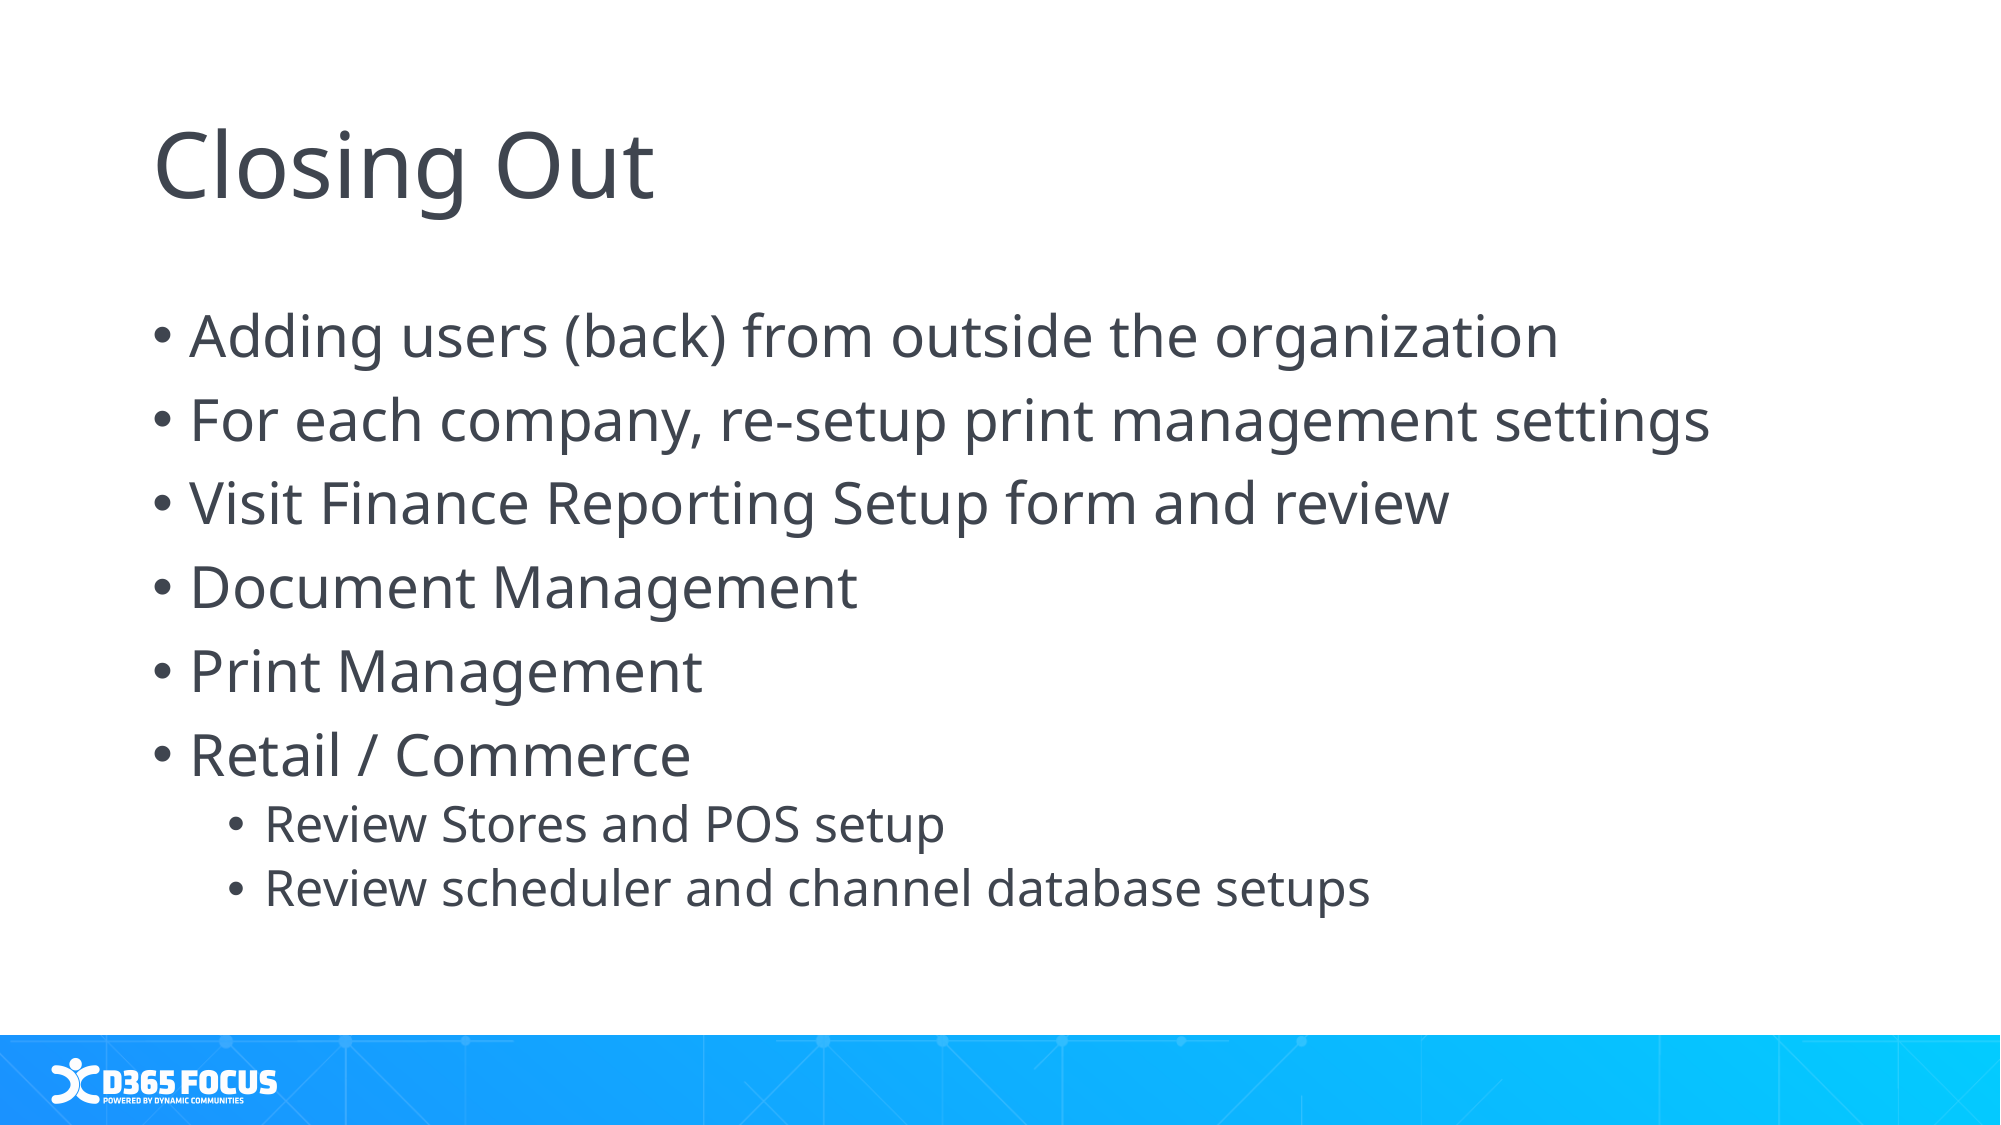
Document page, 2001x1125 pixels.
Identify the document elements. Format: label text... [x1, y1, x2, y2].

picture [0, 1035, 934, 1125]
title Closing Out [137, 59, 1863, 278]
picture [1057, 1035, 1067, 1125]
picture [1297, 1037, 1306, 1046]
picture [937, 1035, 948, 1125]
picture [1177, 1037, 1186, 1046]
list Adding users (back) from outside the organization For each company, re-setup print management settings Visit Finance Reporting Setup form and review Document Management Print Management Retail / Commerce Review Stores and POS setup Review scheduler and channel database setups [137, 299, 1863, 1014]
